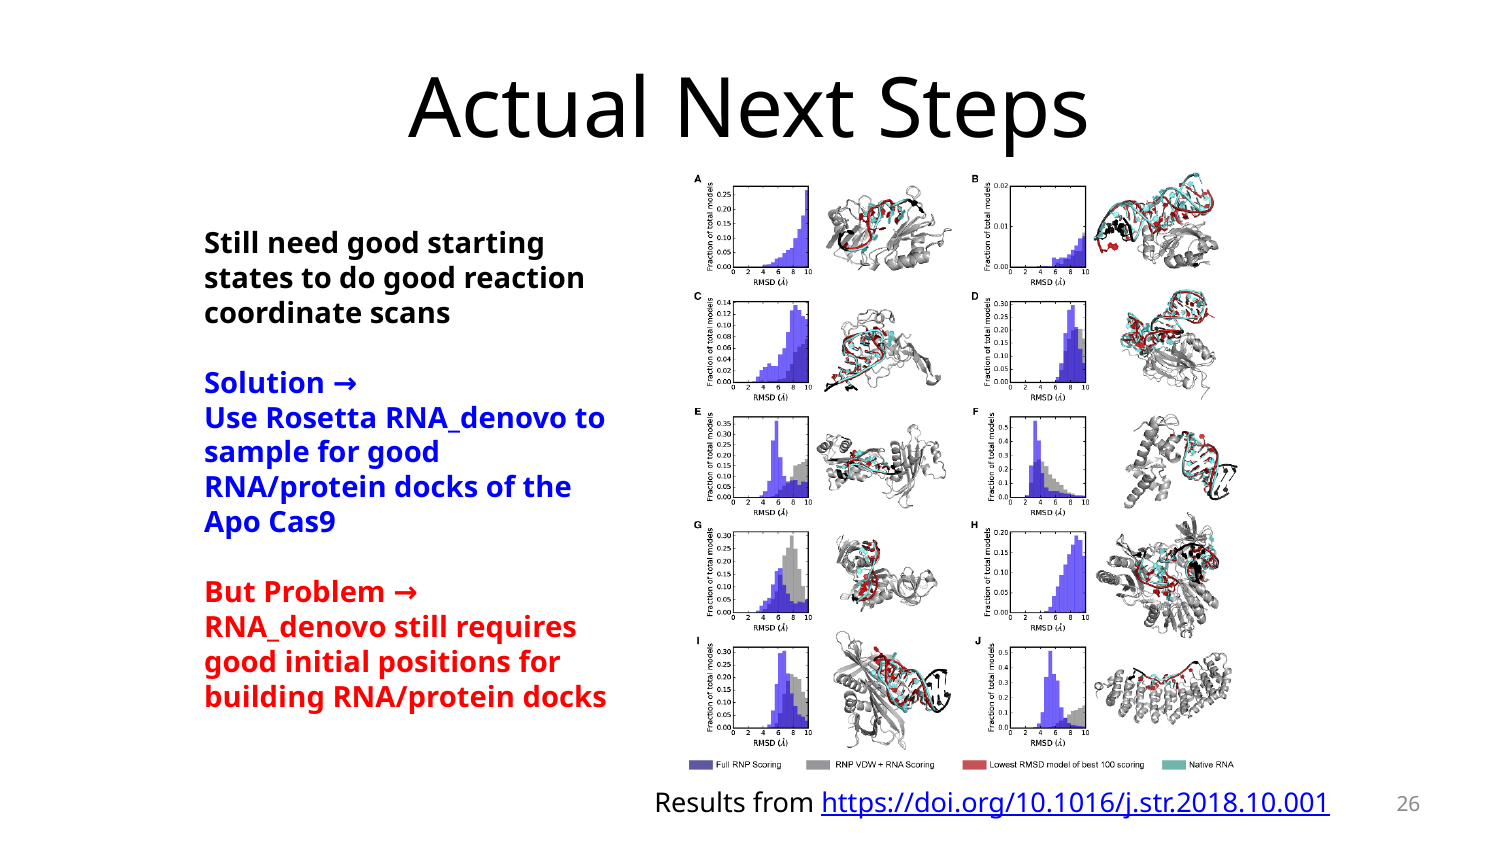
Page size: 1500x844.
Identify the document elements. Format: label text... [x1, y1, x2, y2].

picture [680, 158, 1246, 779]
text_box Still need good starting states to do good reaction coordinate scans Solution → Use Rosetta RNA_denovo to sample for good RNA/protein docks of the Apo Cas9 But Problem → RNA_denovo still requires good initial positions for building RNA/protein docks [189, 209, 635, 695]
slide_number ‹#› [1389, 790, 1425, 819]
text_box Results from https://doi.org/10.1016/j.str.2018.10.001 [649, 786, 1389, 821]
title Actual Next Steps [74, 33, 1426, 175]
